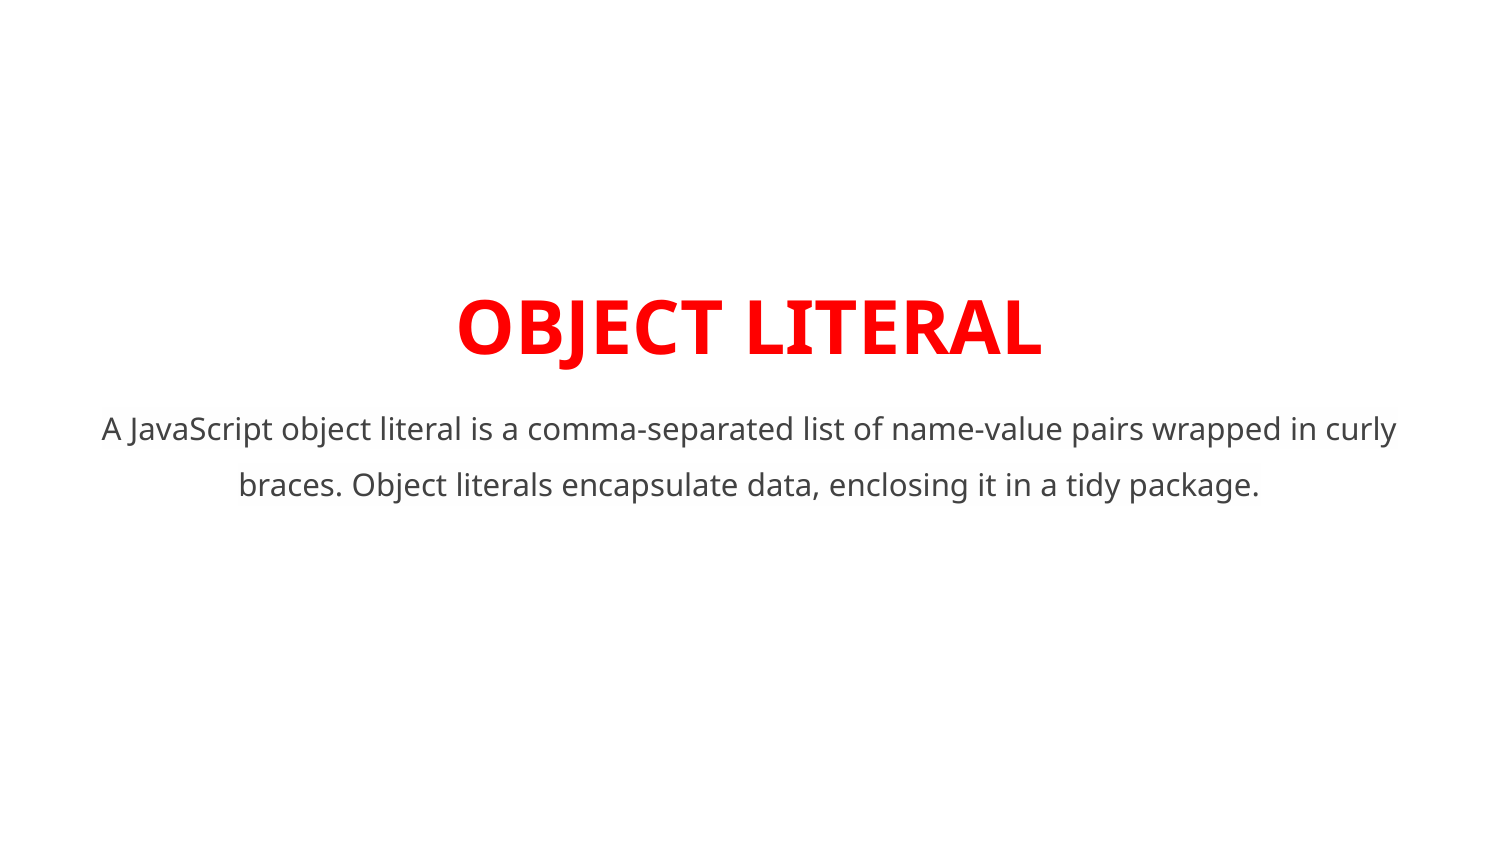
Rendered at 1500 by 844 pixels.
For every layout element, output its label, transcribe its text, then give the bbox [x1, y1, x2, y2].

title OBJECT LITERAL A JavaScript object literal is a comma-separated list of name-value pairs wrapped in curly braces. Object literals encapsulate data, enclosing it in a tidy package. [51, 219, 1449, 625]
